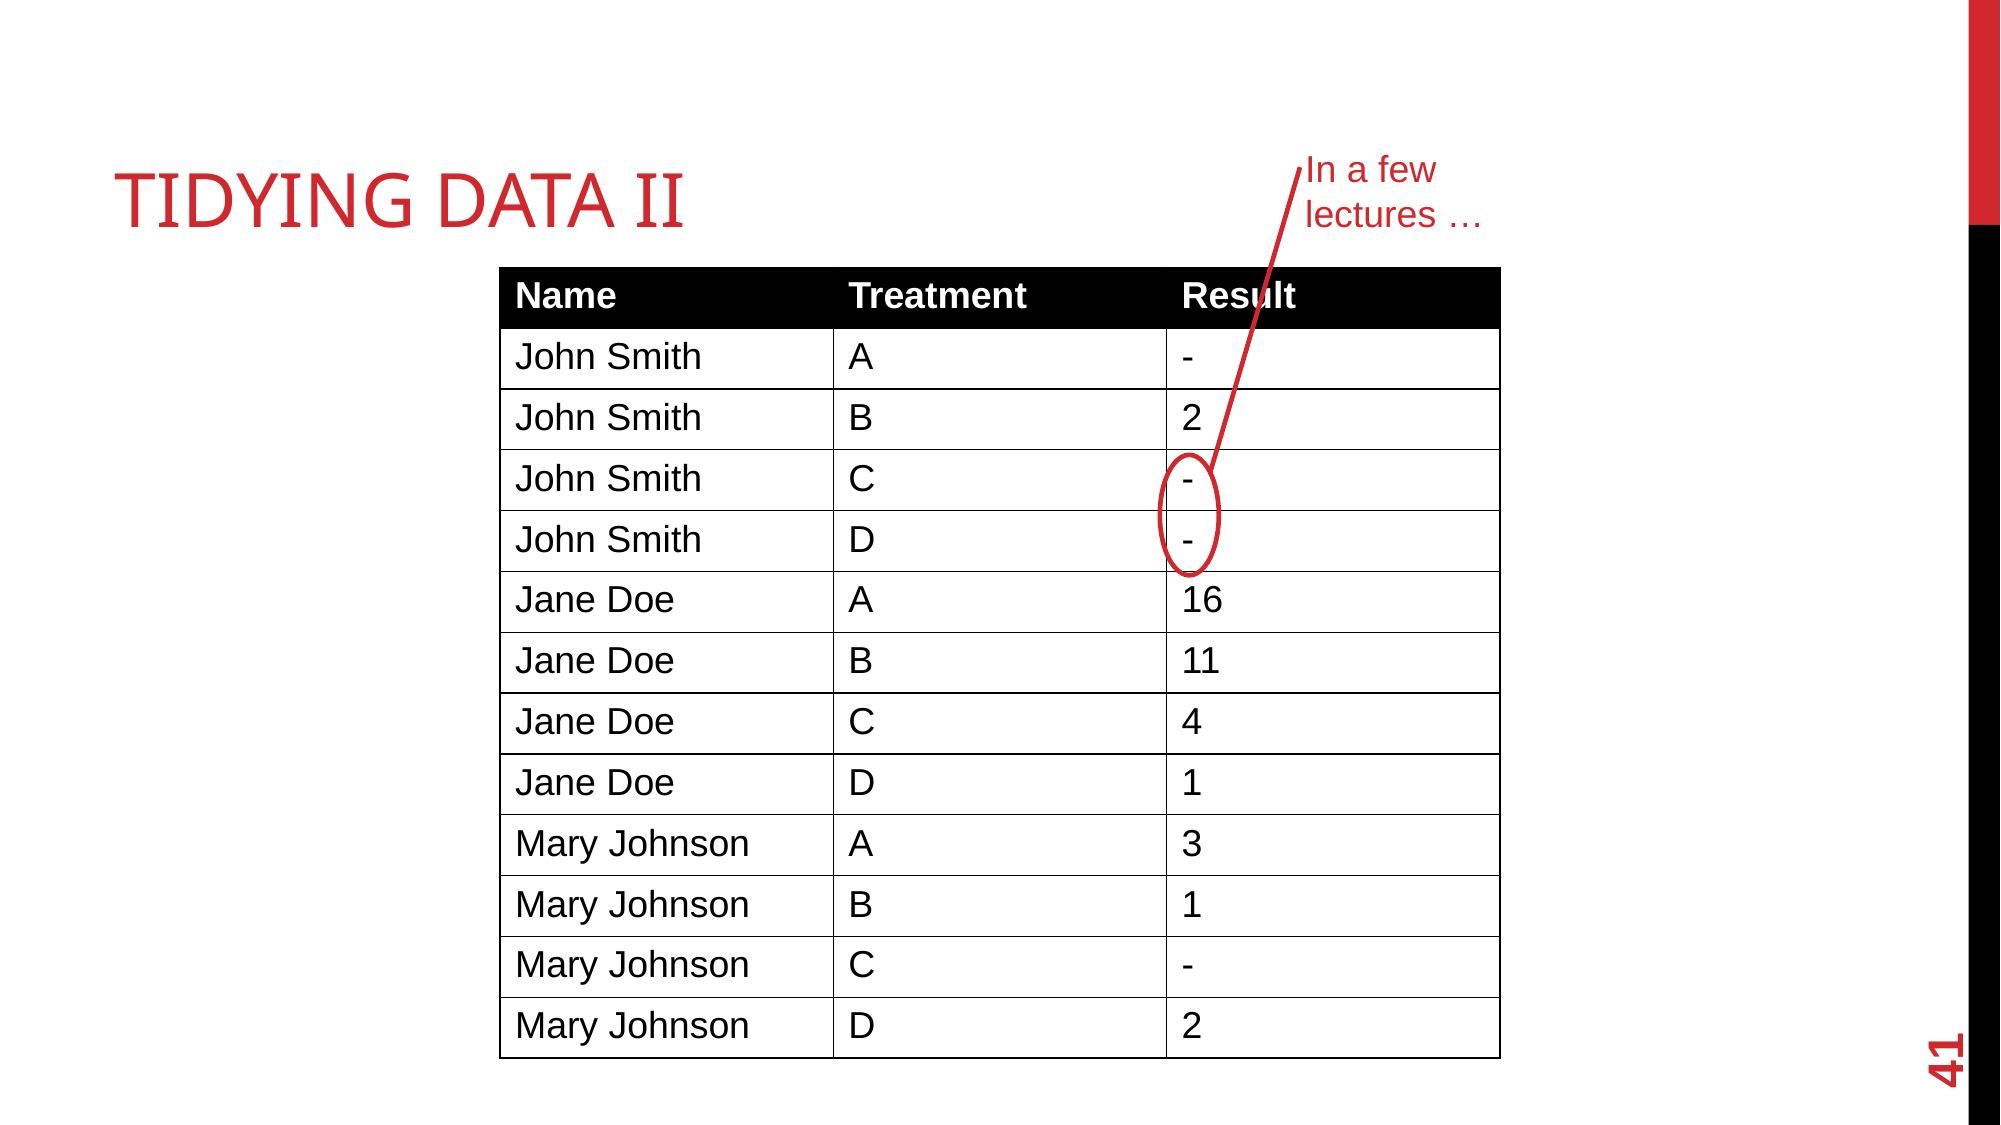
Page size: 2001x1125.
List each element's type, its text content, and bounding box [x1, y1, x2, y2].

slide_number ‹#› [1903, 887, 1984, 1104]
table_cell B [834, 633, 1166, 692]
table_cell 1 [1167, 876, 1499, 936]
table_cell Mary Johnson [501, 937, 833, 997]
table_cell D [834, 755, 1166, 814]
table_cell John Smith [501, 329, 833, 388]
table_cell Jane Doe [501, 755, 833, 814]
table_cell Jane Doe [501, 694, 833, 753]
table_cell C [834, 450, 1154, 510]
table_cell 4 [1167, 694, 1499, 753]
title TIDYING DATA II [99, 25, 1367, 250]
table_cell 3 [1167, 815, 1499, 875]
table_cell John Smith [501, 390, 833, 449]
table_cell B [834, 876, 1166, 936]
table_cell A [834, 329, 1154, 388]
table_cell 1 [1167, 755, 1499, 814]
table_cell 16 [1167, 585, 1499, 632]
table_cell Jane Doe [501, 572, 833, 632]
table_cell C [834, 694, 1166, 753]
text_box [1159, 137, 1525, 576]
table_cell John Smith [501, 450, 833, 510]
table_header Treatment [834, 268, 1154, 327]
table_cell - [1167, 937, 1499, 997]
table_header Name [501, 268, 833, 327]
table_cell D [834, 998, 1166, 1057]
table_cell Jane Doe [501, 633, 833, 692]
table_cell C [834, 937, 1166, 997]
table_cell A [834, 815, 1166, 875]
table_cell D [834, 511, 1154, 571]
table_cell 2 [1167, 998, 1499, 1057]
table_cell A [834, 572, 1166, 632]
table_cell Mary Johnson [501, 815, 833, 875]
table_cell Mary Johnson [501, 876, 833, 936]
table_cell John Smith [501, 511, 833, 571]
table_cell B [834, 390, 1154, 449]
table_cell 11 [1167, 633, 1499, 692]
table_cell Mary Johnson [501, 998, 833, 1057]
